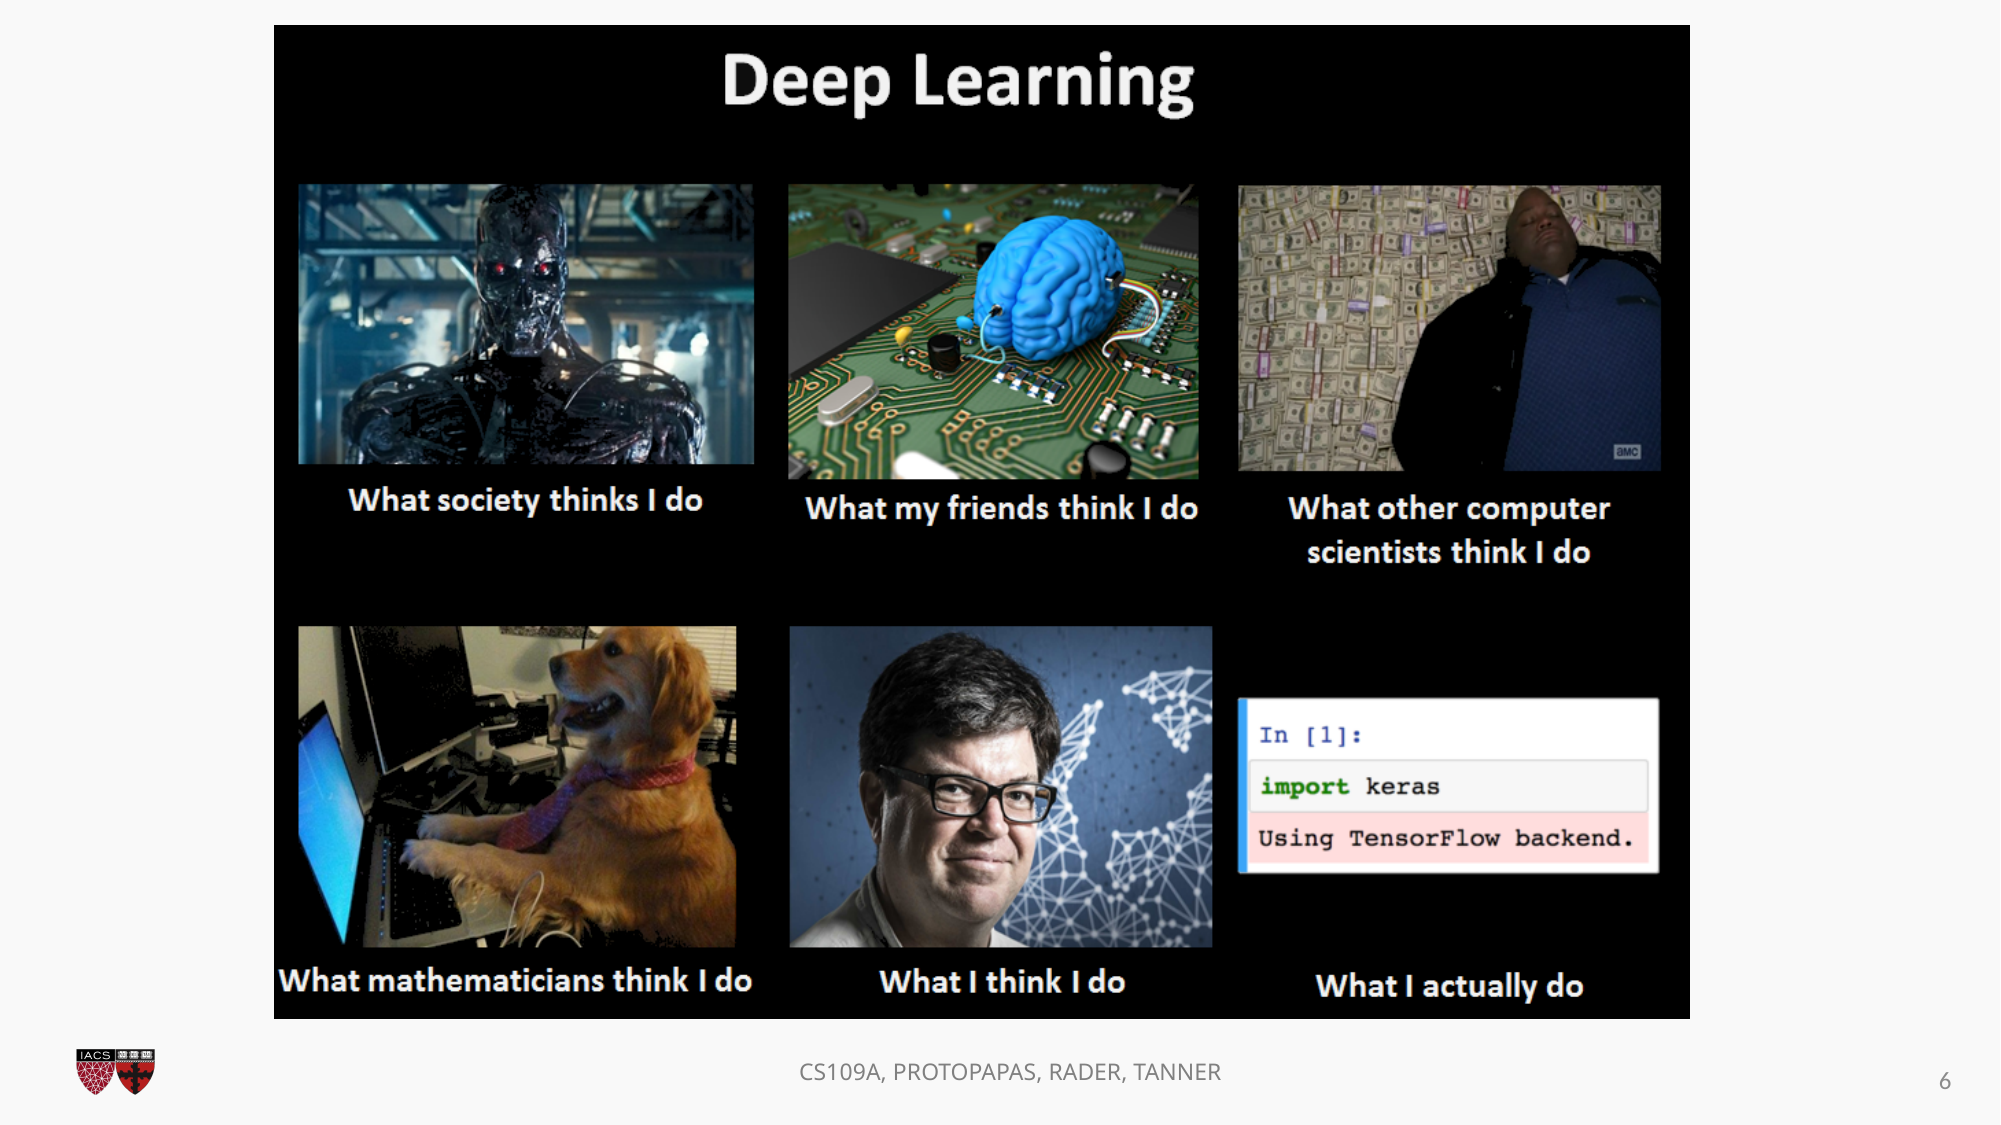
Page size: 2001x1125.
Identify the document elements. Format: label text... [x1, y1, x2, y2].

picture [273, 25, 1690, 1019]
slide_number 6 [1500, 1050, 1967, 1110]
picture [75, 1049, 155, 1095]
